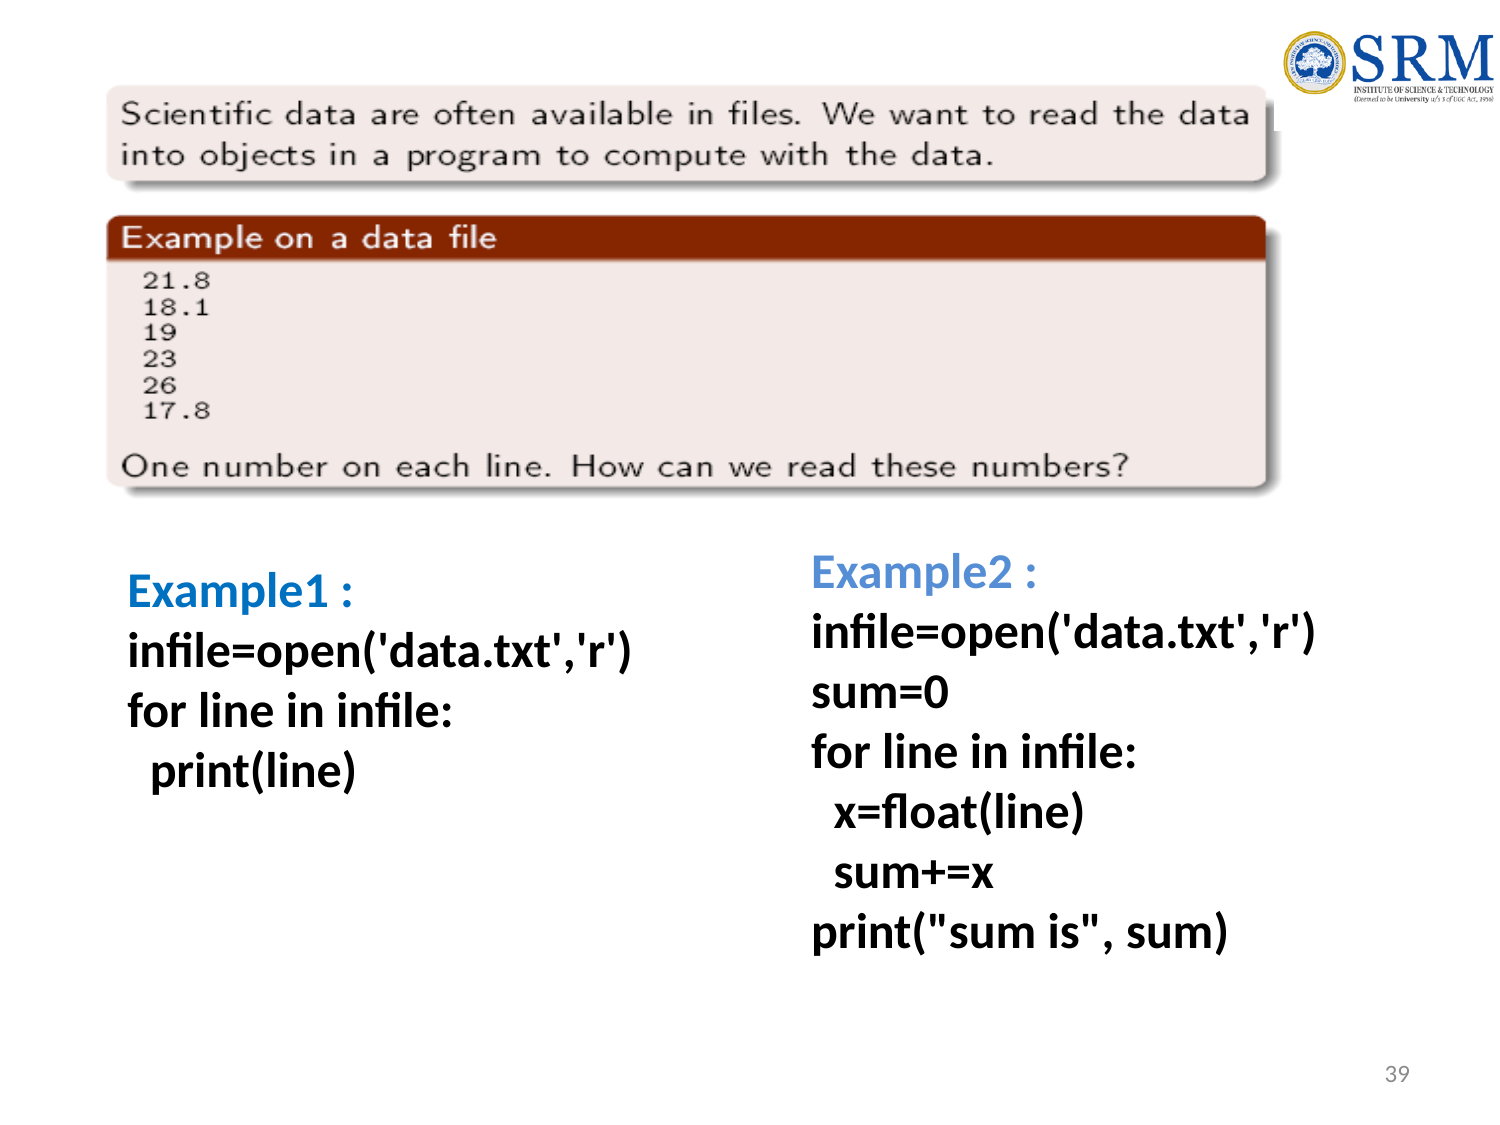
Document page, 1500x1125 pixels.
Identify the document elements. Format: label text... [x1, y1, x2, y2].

text_box Example1 : infile=open('data.txt','r') for line in infile: print(line) [112, 549, 688, 805]
text_box Example2 : infile=open('data.txt','r') sum=0 for line in infile: x=float(line) sum+=x print("sum is", sum) [796, 531, 1354, 966]
slide_number 39 [1074, 1042, 1425, 1103]
picture [87, 1, 1500, 506]
